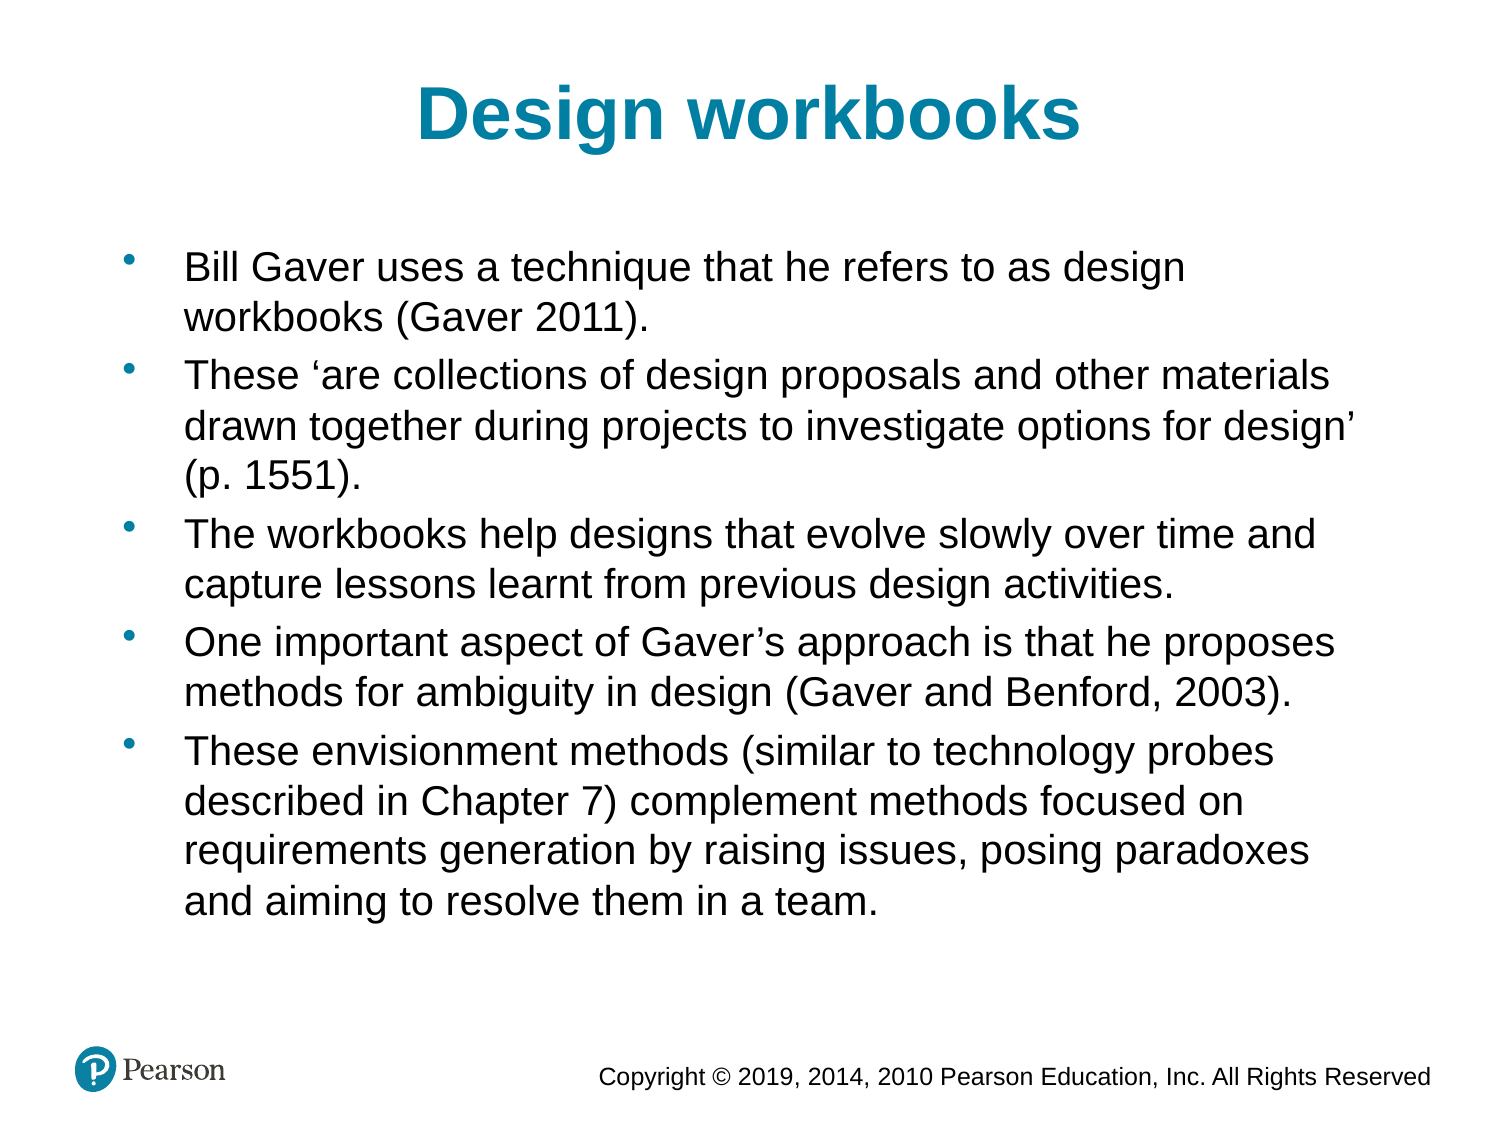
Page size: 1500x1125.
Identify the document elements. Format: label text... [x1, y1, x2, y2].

list Bill Gaver uses a technique that he refers to as design workbooks (Gaver 2011). These ‘are collections of design proposals and other materials drawn together during projects to investigate options for design’ (p. 1551). The workbooks help designs that evolve slowly over time and capture lessons learnt from previous design activities. One important aspect of Gaver’s approach is that he proposes methods for ambiguity in design (Gaver and Benford, 2003). These envisionment methods (similar to technology probes described in Chapter 7) complement methods focused on requirements generation by raising issues, posing paradoxes and aiming to resolve them in a team. [107, 232, 1402, 954]
title Design workbooks [103, 66, 1397, 152]
